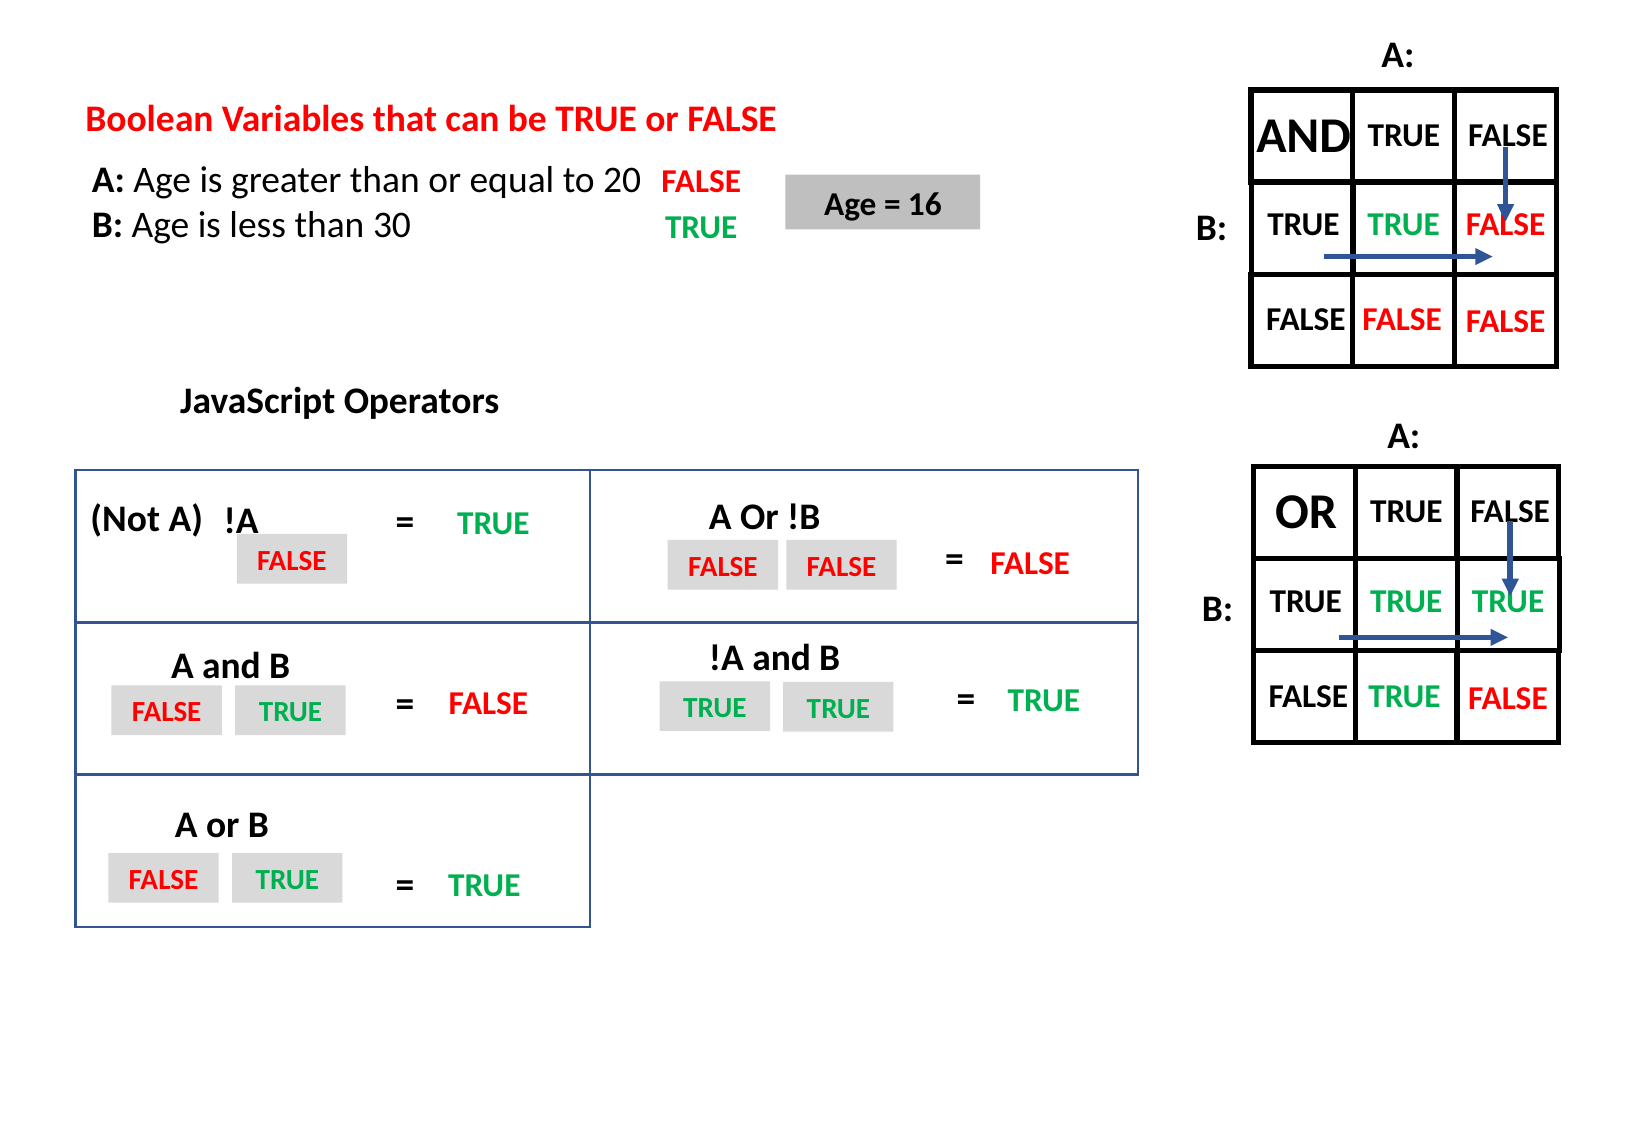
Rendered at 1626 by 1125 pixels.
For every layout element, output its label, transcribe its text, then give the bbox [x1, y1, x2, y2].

text_box [74, 469, 591, 928]
text_box A: [1366, 22, 1438, 83]
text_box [1241, 466, 1576, 743]
text_box [591, 469, 1139, 622]
text_box Age = 16 [785, 174, 981, 230]
text_box TRUE [663, 197, 767, 253]
text_box FALSE [663, 152, 767, 197]
text_box B: [1181, 195, 1238, 256]
text_box A: [1372, 404, 1444, 464]
text_box JavaScript Operators [165, 368, 554, 429]
text_box B: [1187, 576, 1241, 637]
text_box [591, 622, 1139, 776]
text_box A: Age is greater than or equal to 20 B: Age is less than 30 [77, 147, 663, 253]
text_box FALSE [667, 539, 779, 590]
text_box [1238, 89, 1573, 367]
text_box Boolean Variables that can be TRUE or FALSE [70, 86, 883, 147]
